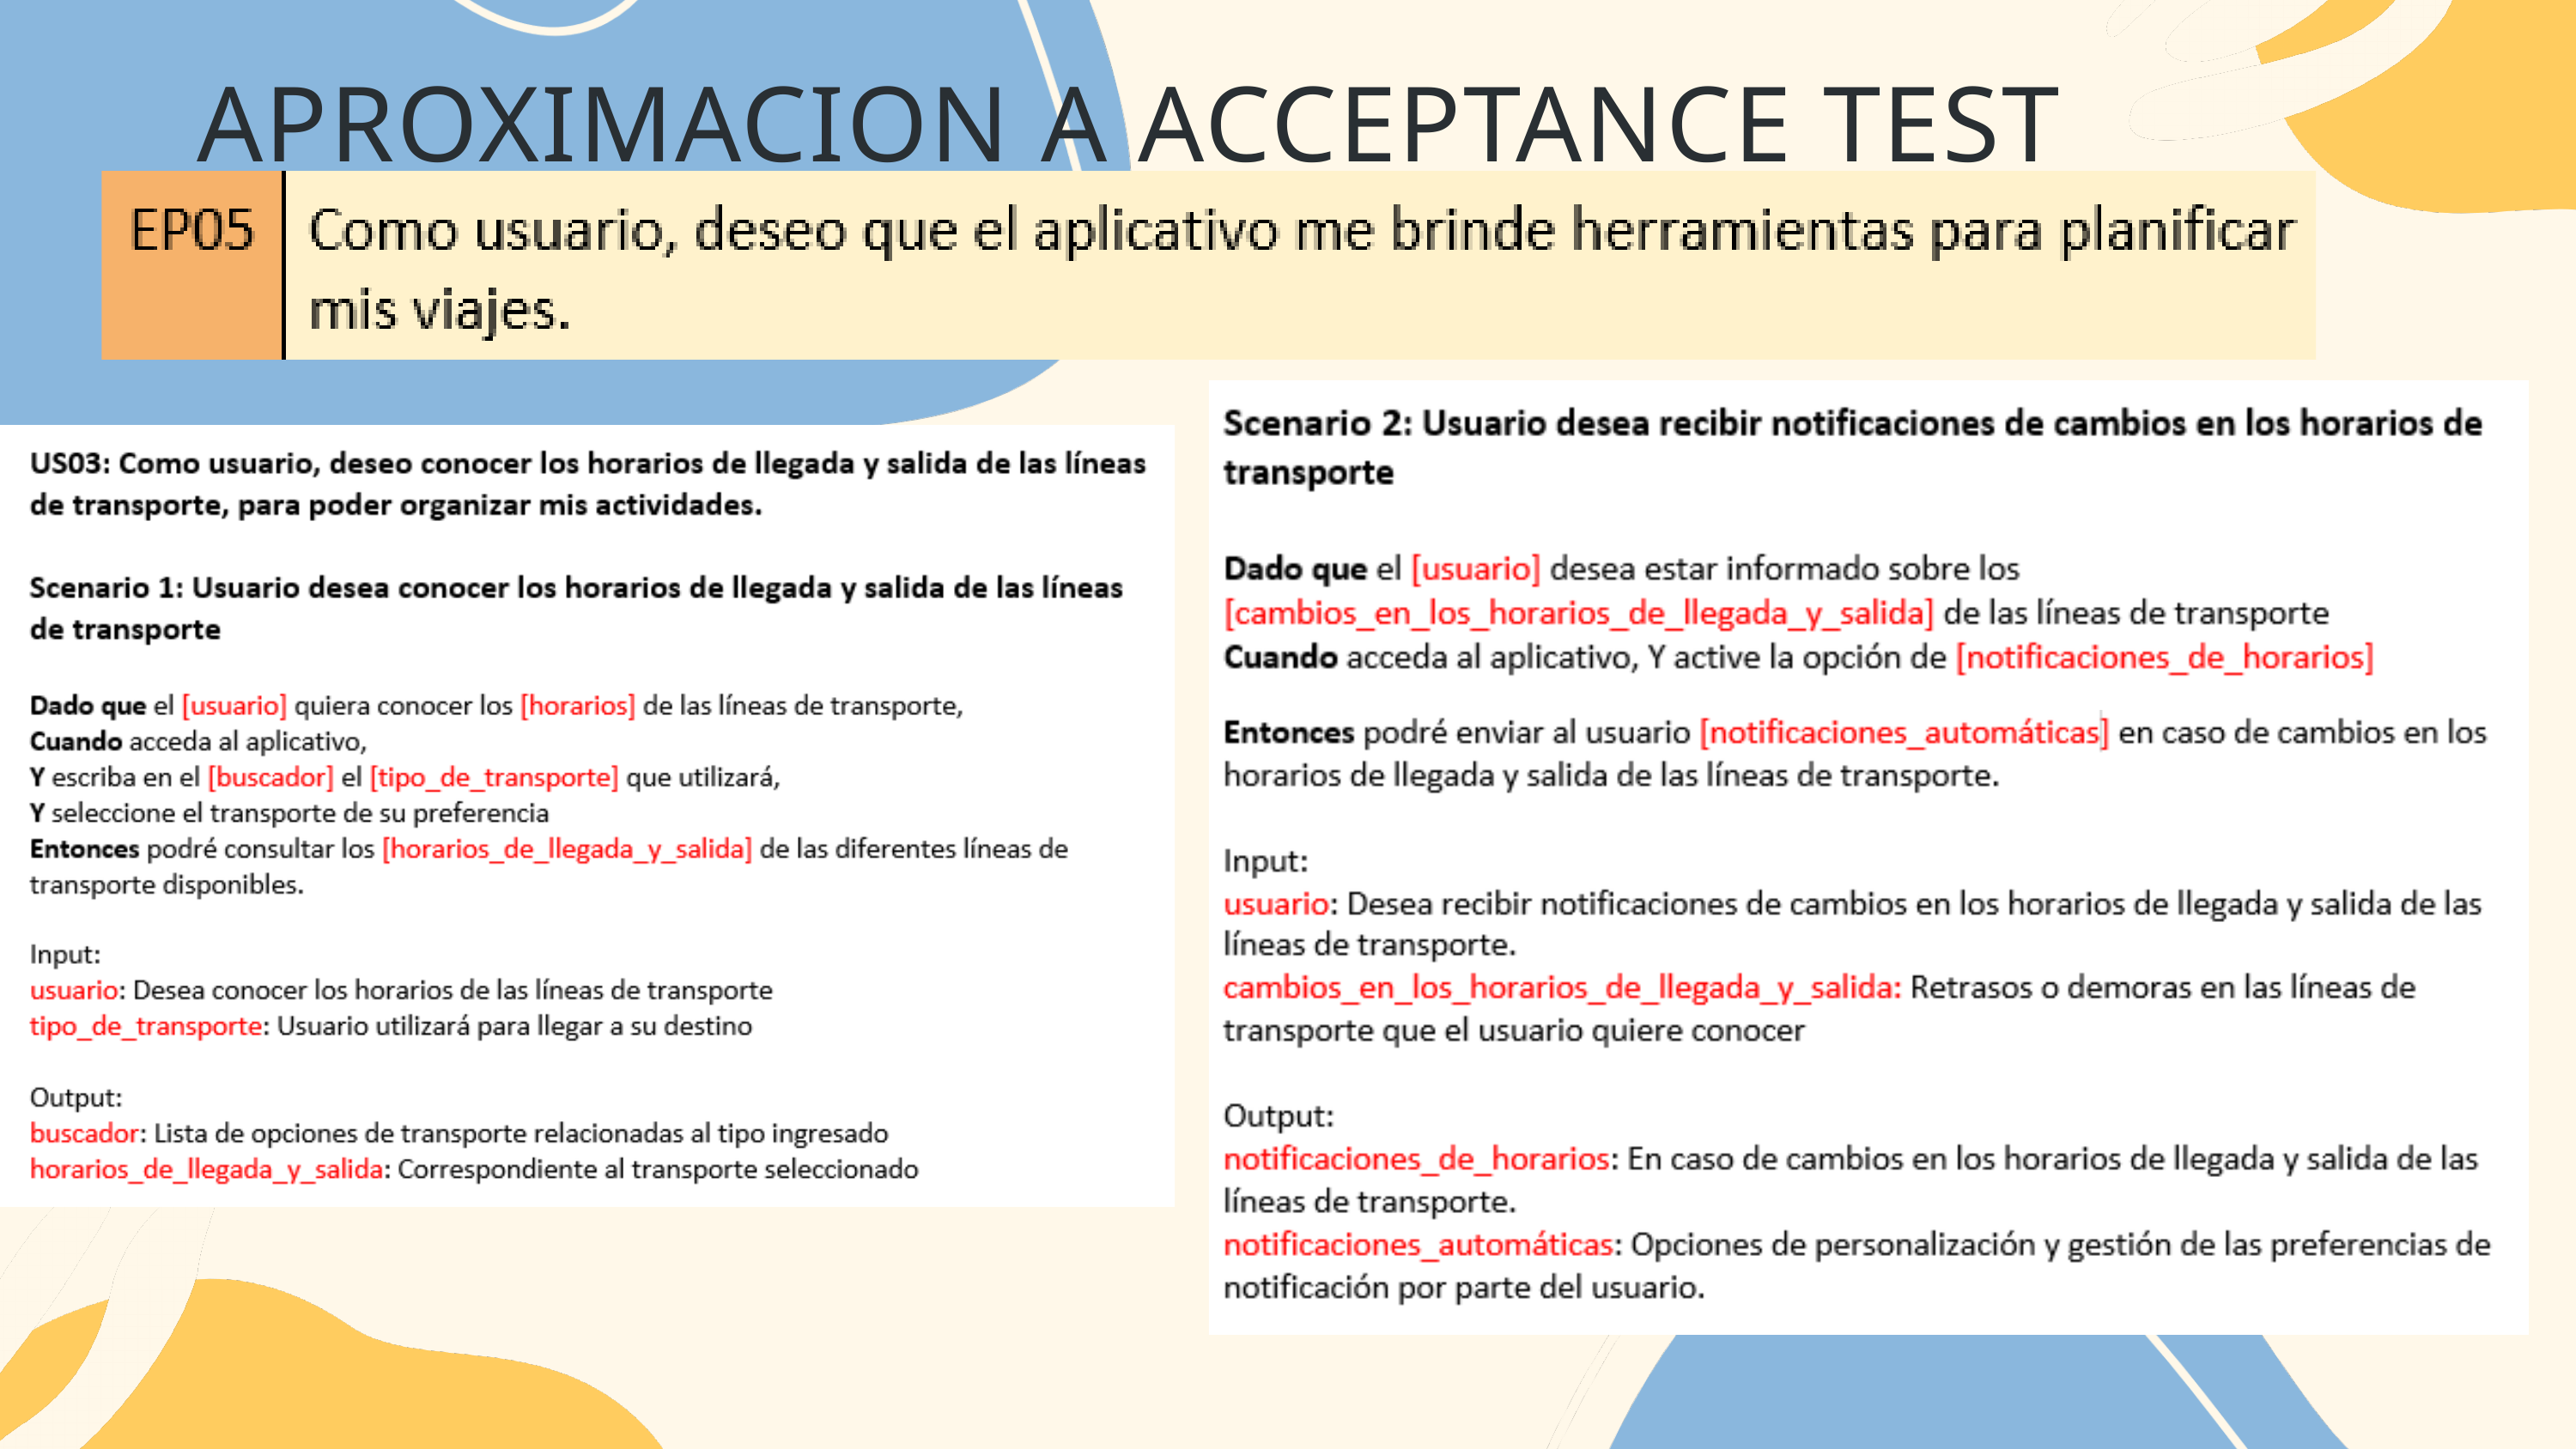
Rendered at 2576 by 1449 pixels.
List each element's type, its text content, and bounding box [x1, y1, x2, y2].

text_box [1425, 1139, 2576, 1449]
text_box [101, 171, 2317, 360]
text_box [1208, 710, 2530, 1335]
text_box [0, 425, 1176, 1207]
text_box APROXIMACION A ACCEPTANCE TEST [197, 41, 2379, 184]
text_box [1208, 380, 2530, 710]
text_box [2317, 150, 2576, 273]
text_box [0, 1207, 234, 1449]
text_box [2061, 0, 2576, 150]
text_box [0, 0, 1171, 425]
text_box [234, 1272, 741, 1449]
